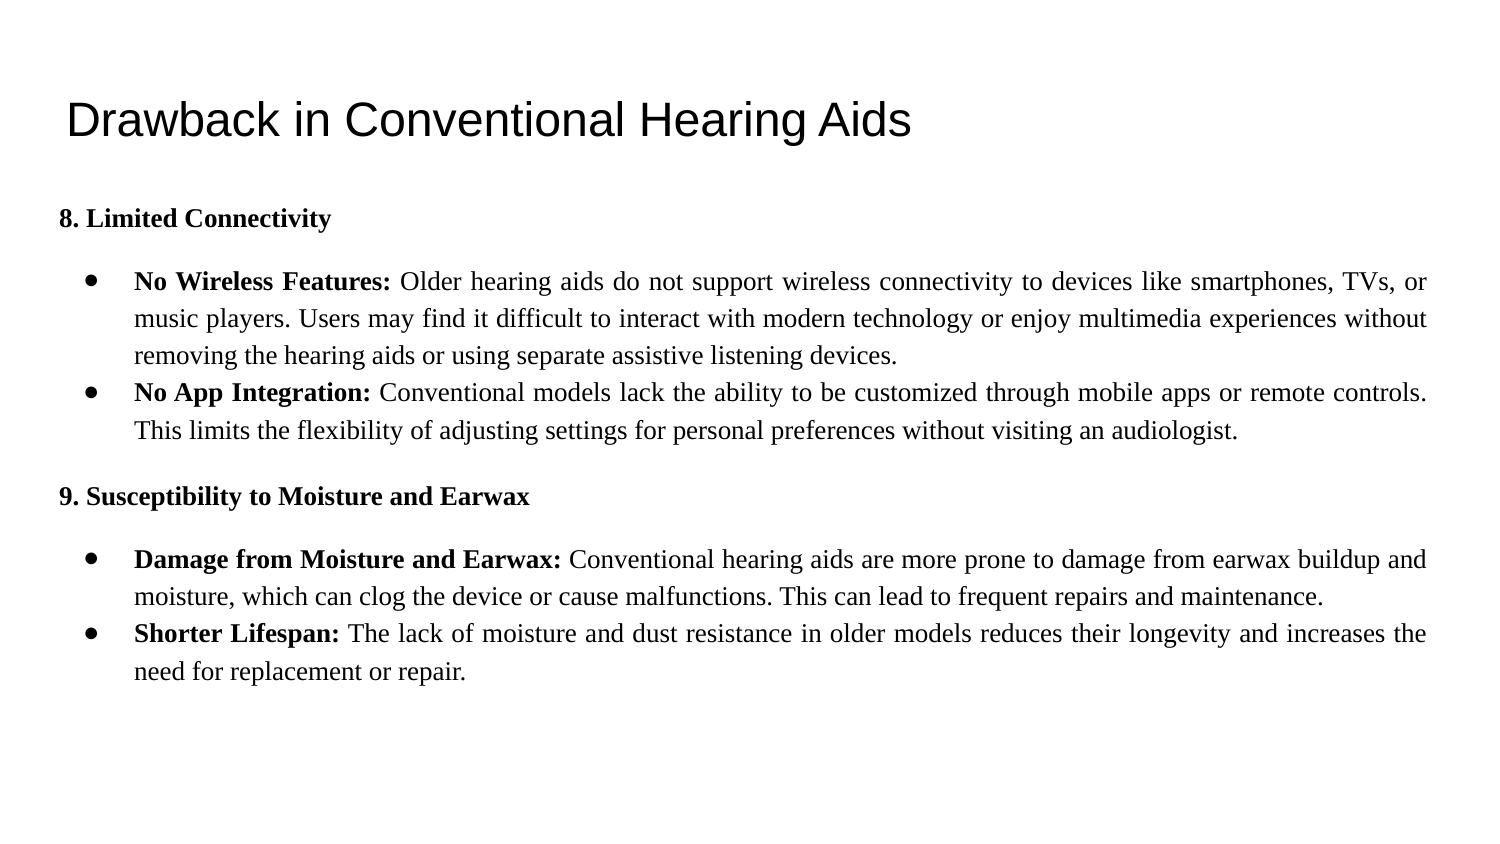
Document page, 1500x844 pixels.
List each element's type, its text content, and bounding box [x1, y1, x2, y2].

list 8. Limited Connectivity No Wireless Features: Older hearing aids do not support wireless connectivity to devices like smartphones, TVs, or music players. Users may find it difficult to interact with modern technology or enjoy multimedia experiences without removing the hearing aids or using separate assistive listening devices. No App Integration: Conventional models lack the ability to be customized through mobile apps or remote controls. This limits the flexibility of adjusting settings for personal preferences without visiting an audiologist. 9. Susceptibility to Moisture and Earwax Damage from Moisture and Earwax: Conventional hearing aids are more prone to damage from earwax buildup and moisture, which can clog the device or cause malfunctions. This can lead to frequent repairs and maintenance. Shorter Lifespan: The lack of moisture and dust resistance in older models reduces their longevity and increases the need for replacement or repair. [44, 180, 1442, 742]
title Drawback in Conventional Hearing Aids [51, 72, 1449, 167]
